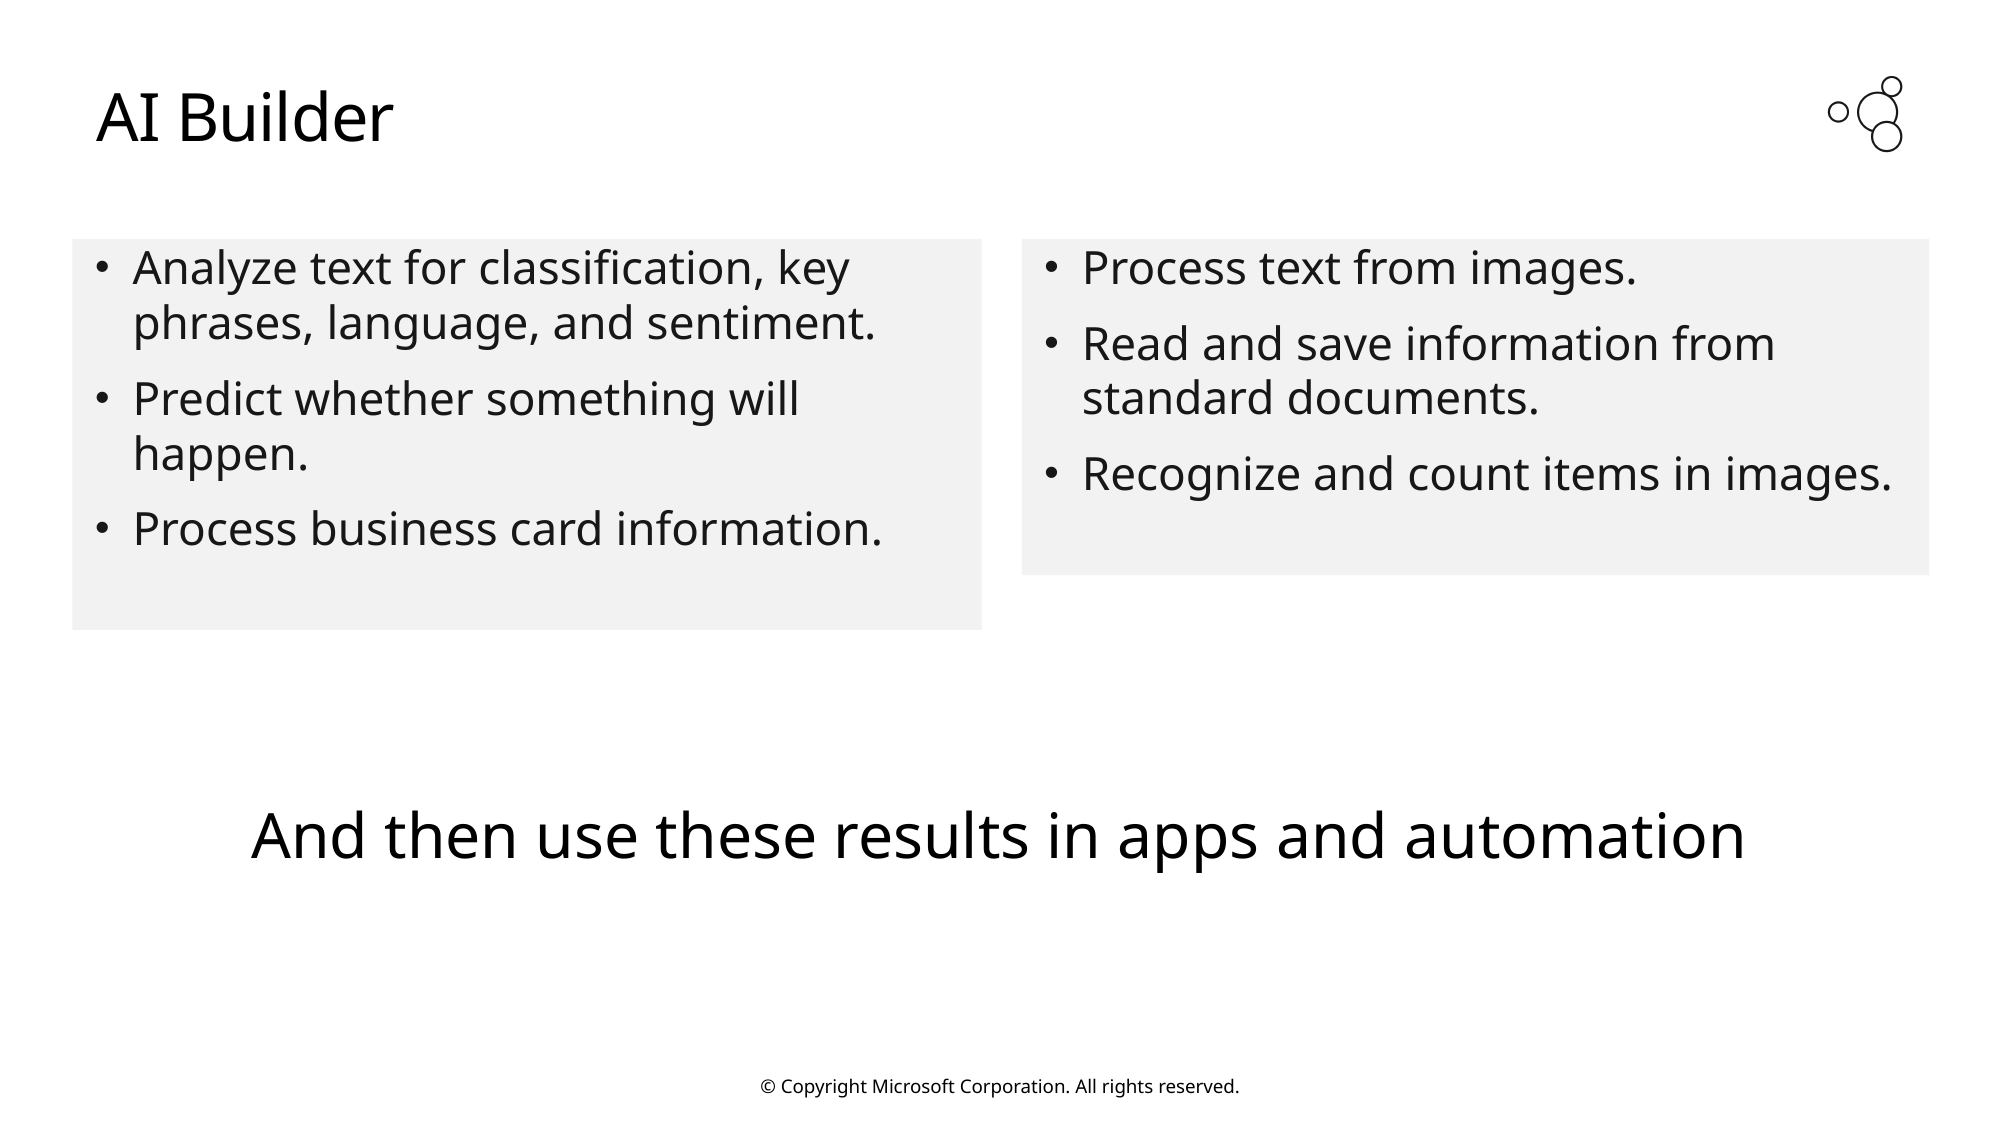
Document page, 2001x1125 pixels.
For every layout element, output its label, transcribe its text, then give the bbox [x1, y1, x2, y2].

picture [1826, 74, 1904, 155]
text_box And then use these results in apps and automation [71, 795, 1929, 871]
title AI Builder [96, 75, 1904, 263]
text_box Process text from images. Read and save information from standard documents. Recognize and count items in images. [1021, 238, 1930, 576]
text_box Analyze text for classification, key phrases, language, and sentiment. Predict whether something will happen. Process business card information. [72, 238, 982, 630]
